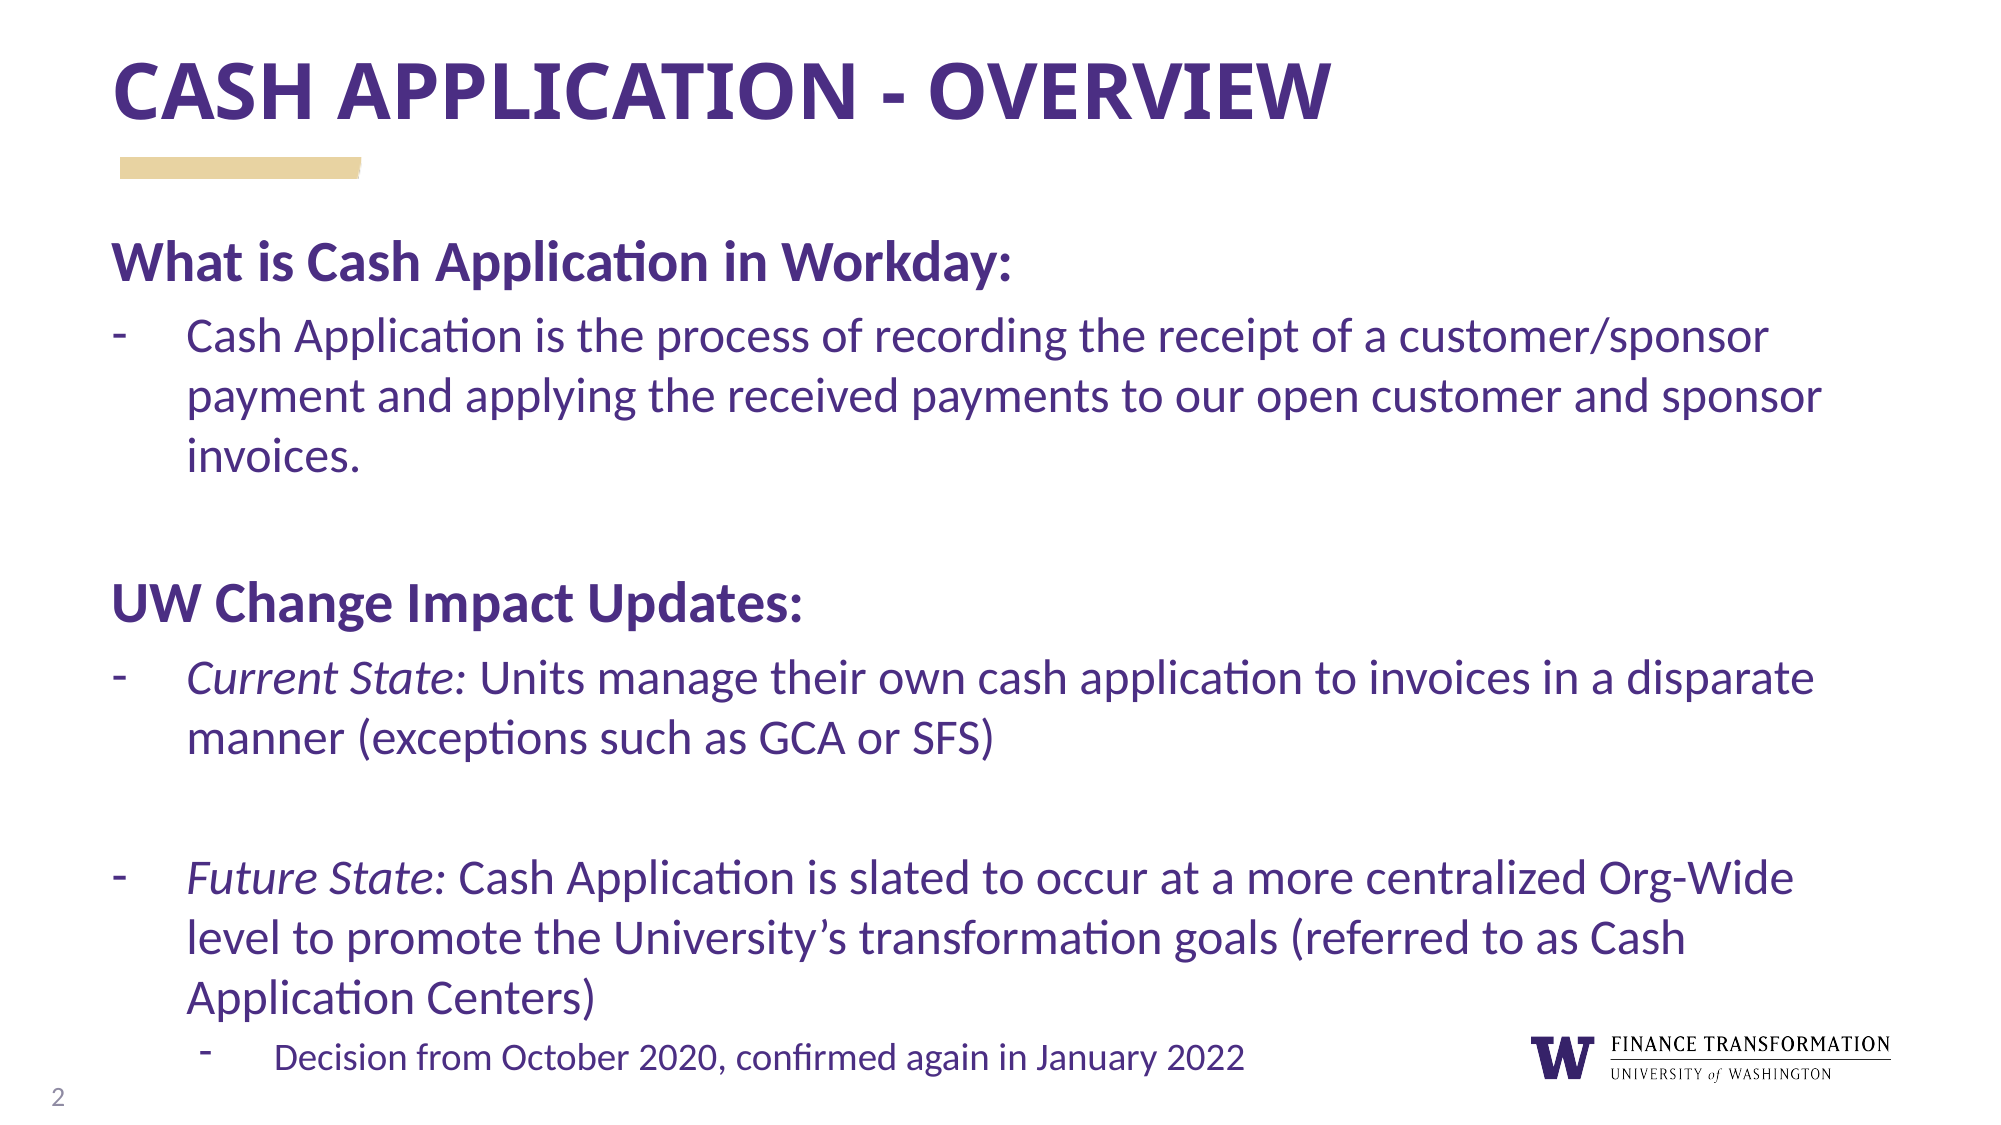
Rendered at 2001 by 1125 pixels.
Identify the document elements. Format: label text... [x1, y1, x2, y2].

text_box What is Cash Application in Workday: Cash Application is the process of recording the receipt of a customer/sponsor payment and applying the received payments to our open customer and sponsor invoices. UW Change Impact Updates: Current State: Units manage their own cash application to invoices in a disparate manner (exceptions such as GCA or SFS) Future State: Cash Application is slated to occur at a more centralized Org-Wide level to promote the University’s transformation goals (referred to as Cash Application Centers) Decision from October 2020, confirmed again in January 2022 [96, 215, 1887, 1084]
picture [1887, 1036, 1891, 1083]
title Cash Application - Overview [96, 41, 1885, 136]
